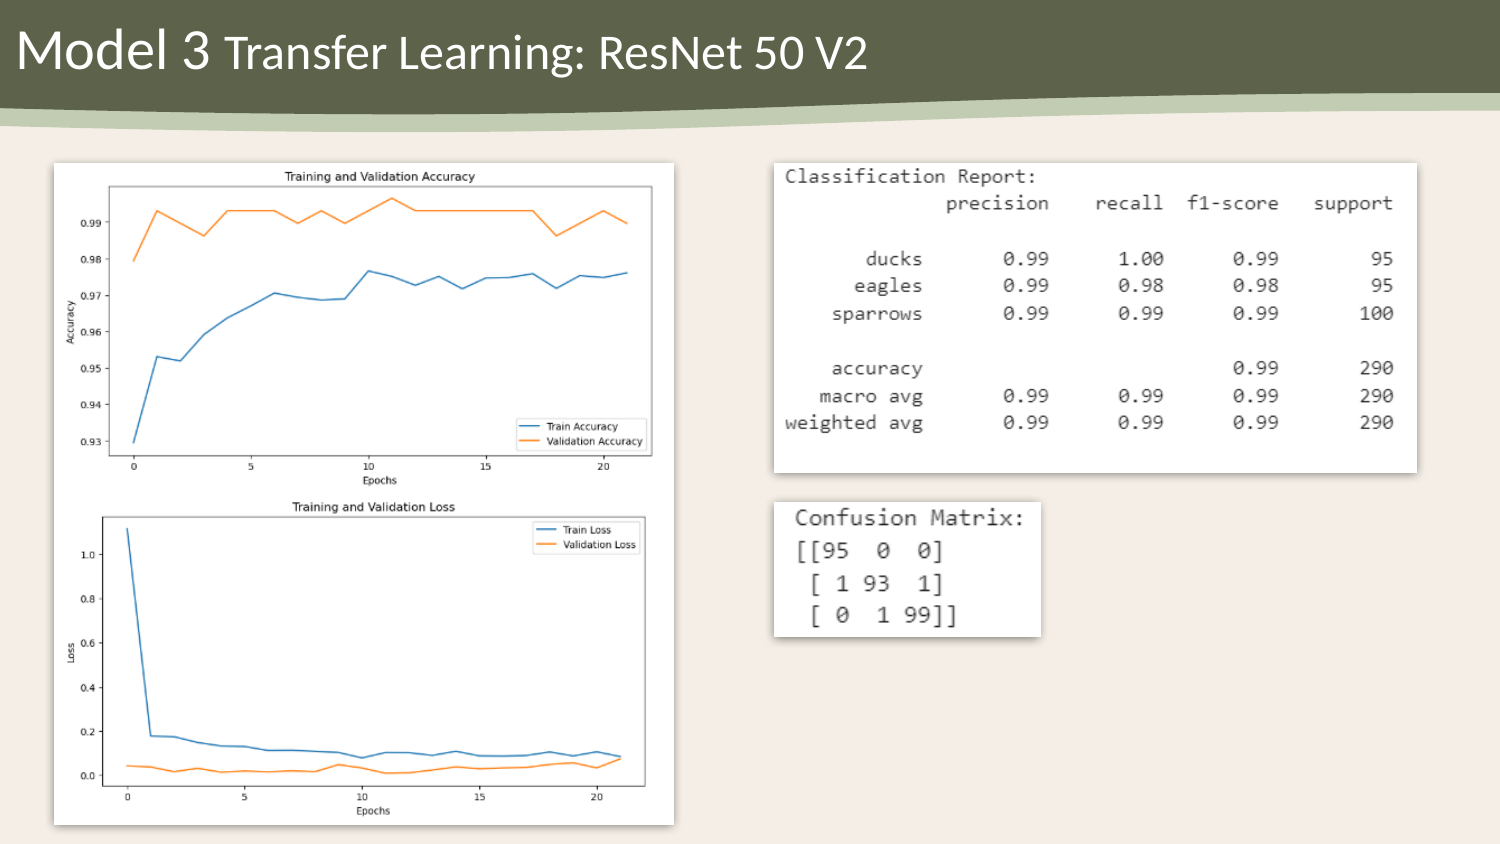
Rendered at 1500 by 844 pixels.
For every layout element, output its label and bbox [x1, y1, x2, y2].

picture [774, 163, 1417, 473]
picture [54, 163, 674, 825]
picture [774, 501, 1041, 637]
text_box [0, 0, 1500, 134]
